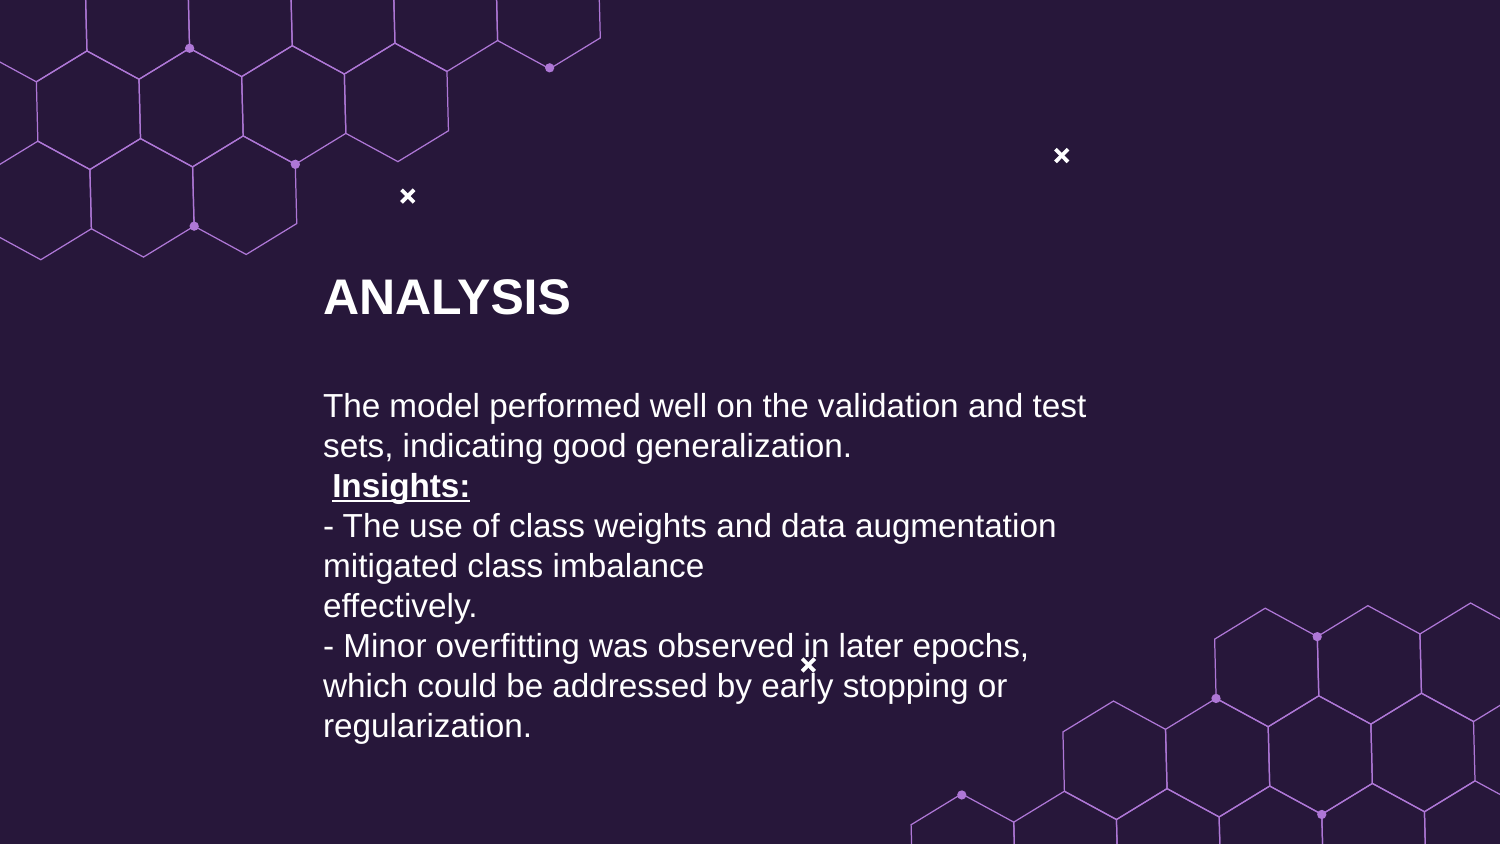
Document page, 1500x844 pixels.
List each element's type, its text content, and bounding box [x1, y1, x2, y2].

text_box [801, 658, 815, 672]
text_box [401, 189, 415, 203]
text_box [1055, 148, 1069, 163]
title ANALYSIS The model performed well on the validation and test sets, indicating good generalization. Insights: - The use of class weights and data augmentation mitigated class imbalance effectively. - Minor overfitting was observed in later epochs, which could be addressed by early stopping or regularization. [308, 257, 1108, 752]
